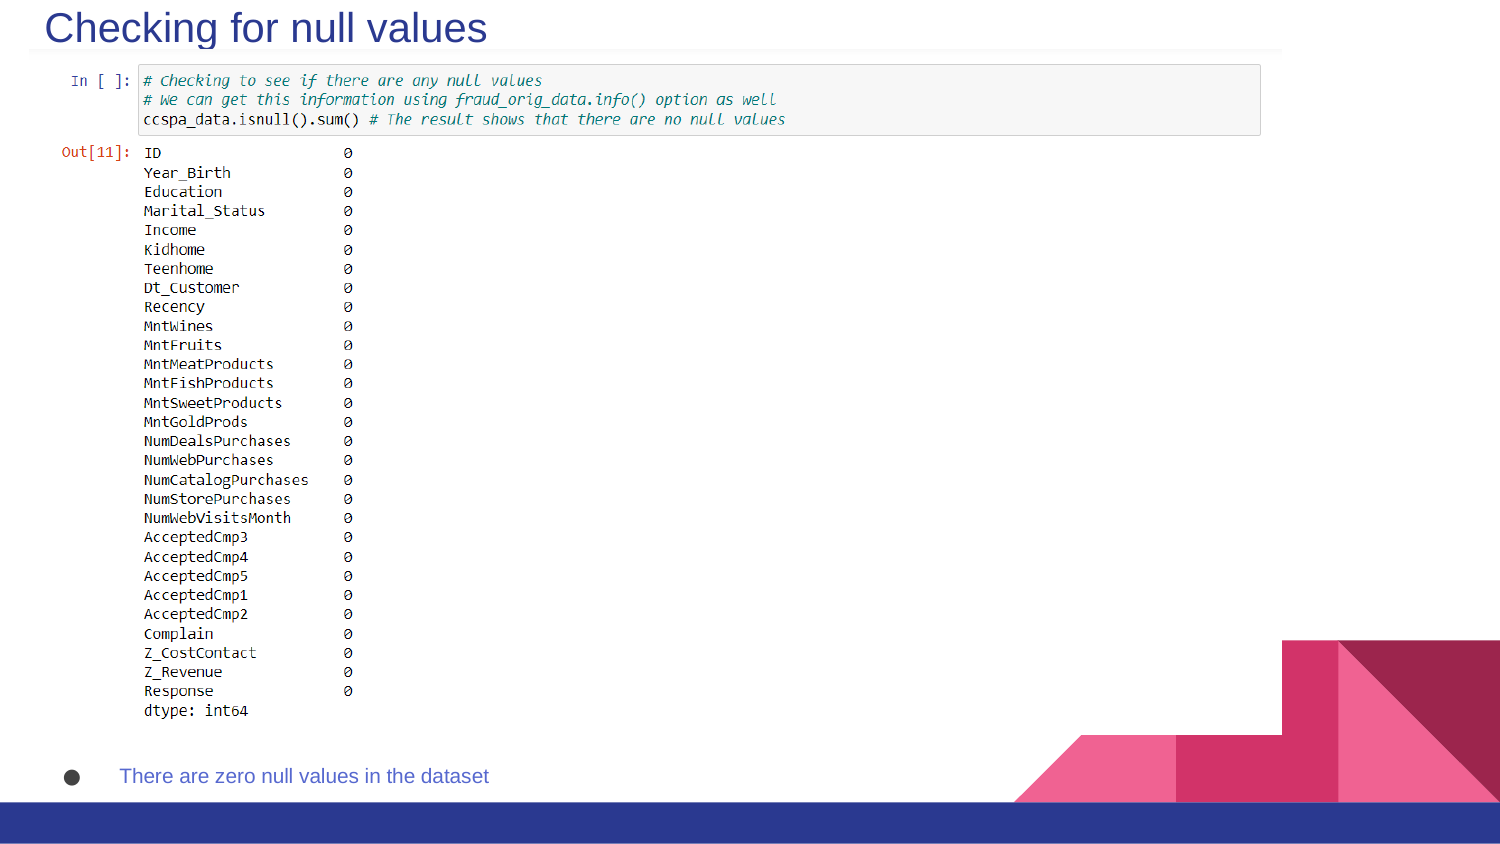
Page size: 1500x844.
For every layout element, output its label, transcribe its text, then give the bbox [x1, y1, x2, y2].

picture [29, 48, 1283, 735]
list There are zero null values in the dataset [29, 744, 1124, 828]
title Checking for null values [29, 0, 1427, 86]
